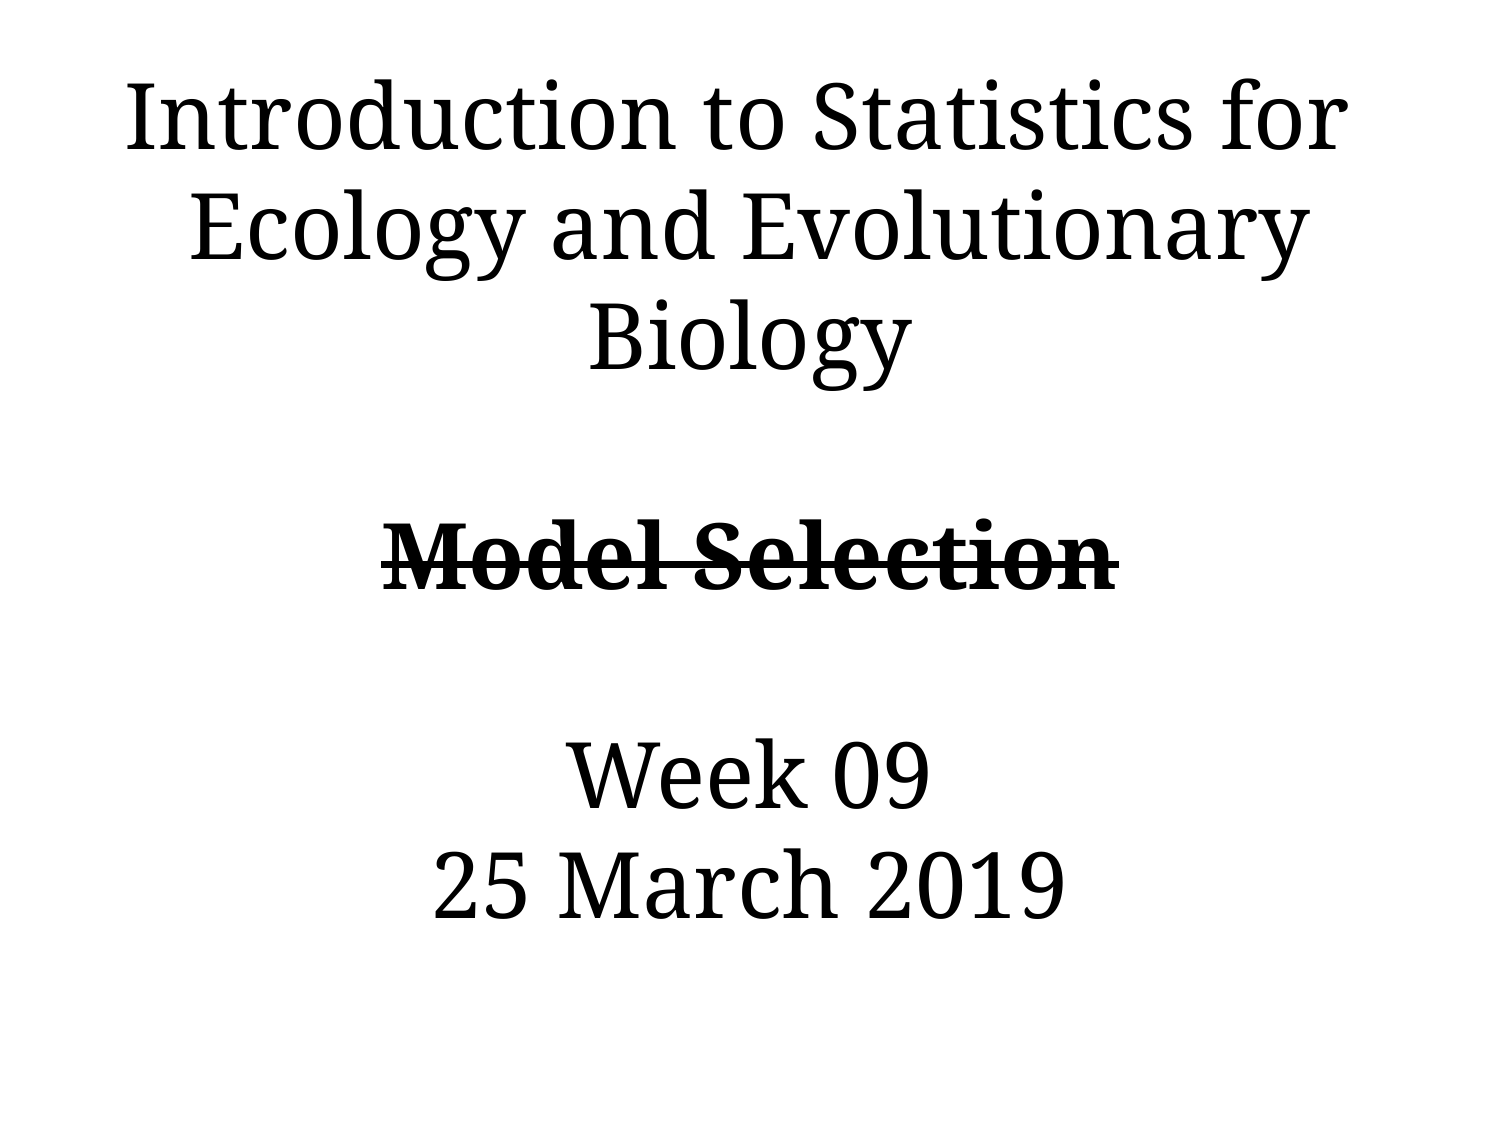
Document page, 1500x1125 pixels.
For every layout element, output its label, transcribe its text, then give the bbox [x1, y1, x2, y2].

title Introduction to Statistics for Ecology and Evolutionary Biology Model Selection Week 09 25 March 2019 [0, 102, 1500, 1055]
